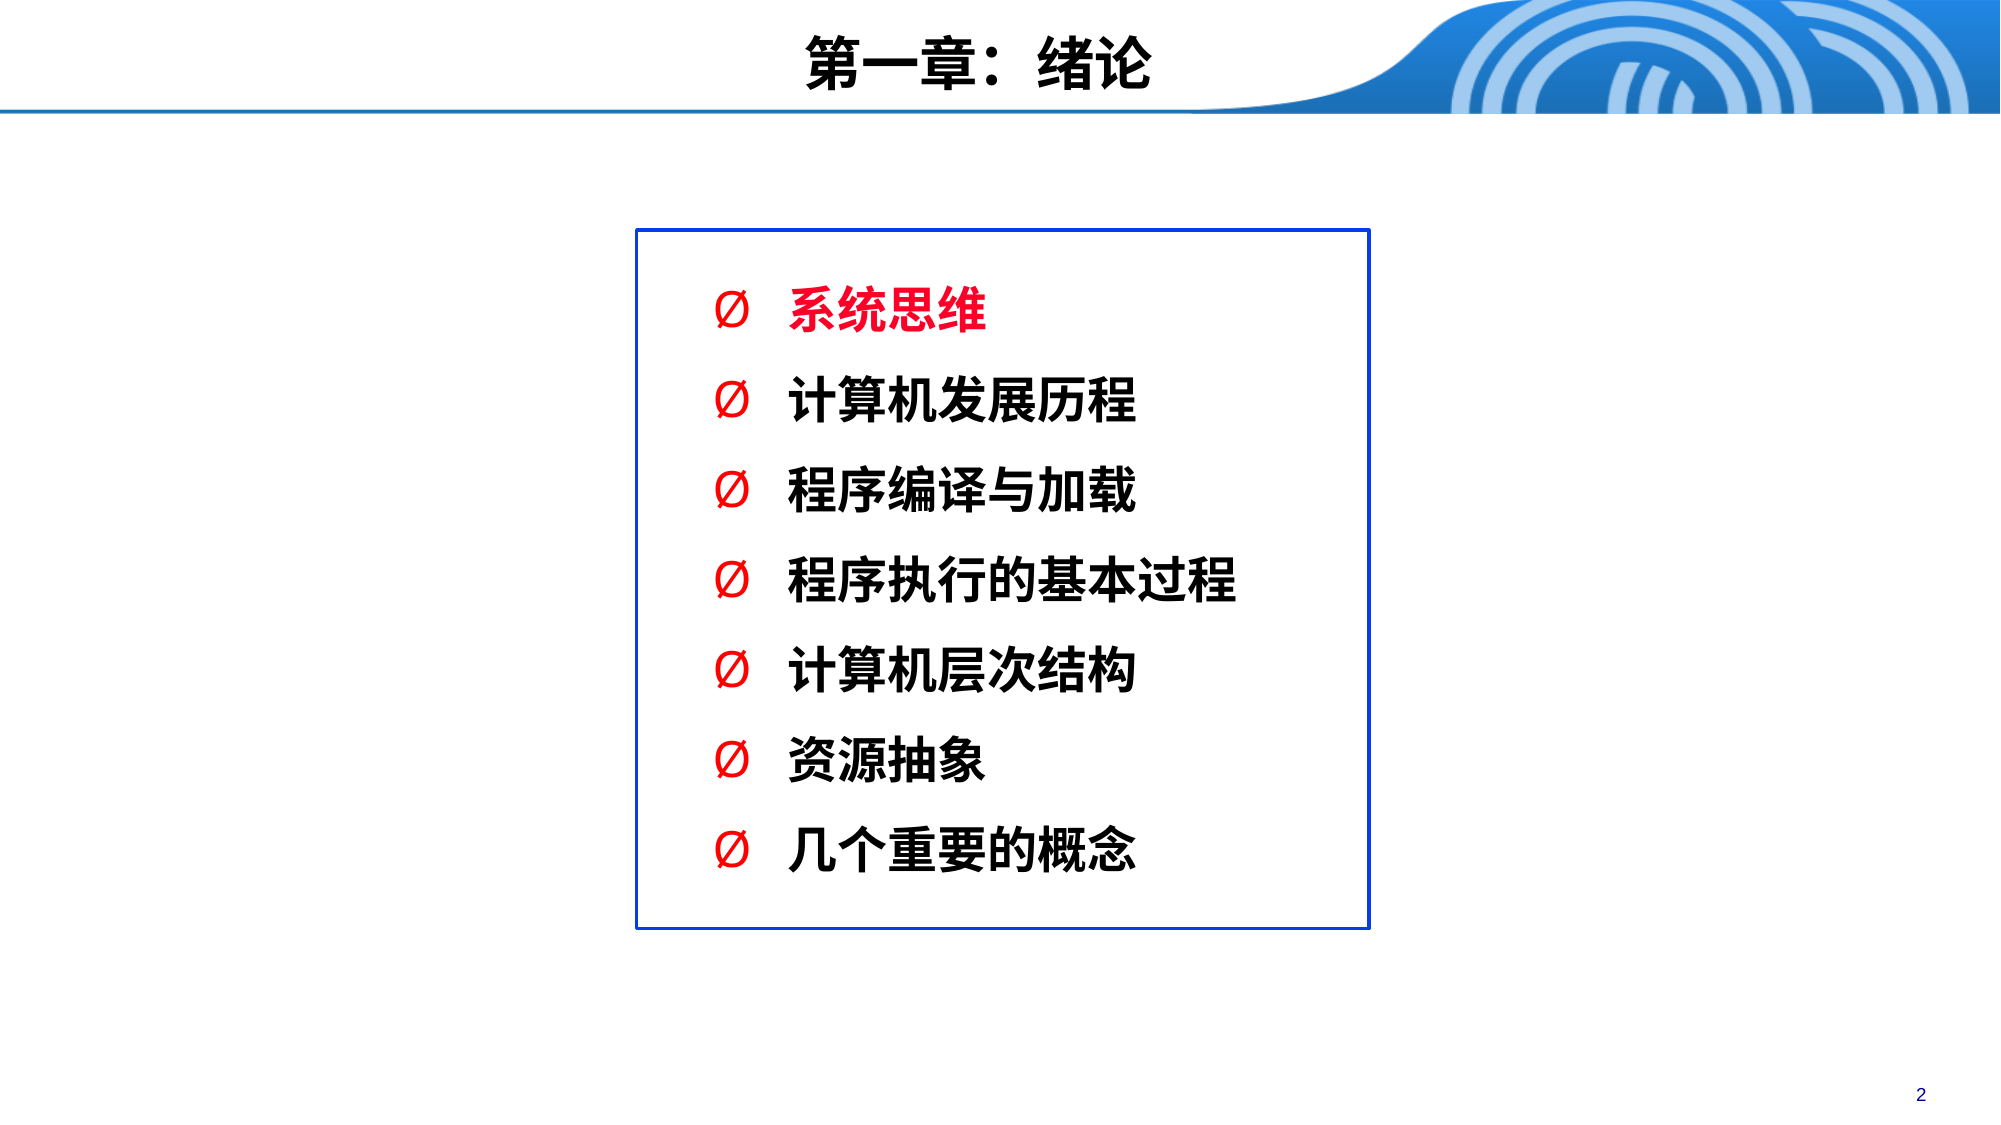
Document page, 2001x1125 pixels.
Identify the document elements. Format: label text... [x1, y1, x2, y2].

picture [0, 0, 2000, 114]
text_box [636, 229, 1370, 1095]
text_box 第一章：绪论 [622, 29, 1334, 100]
